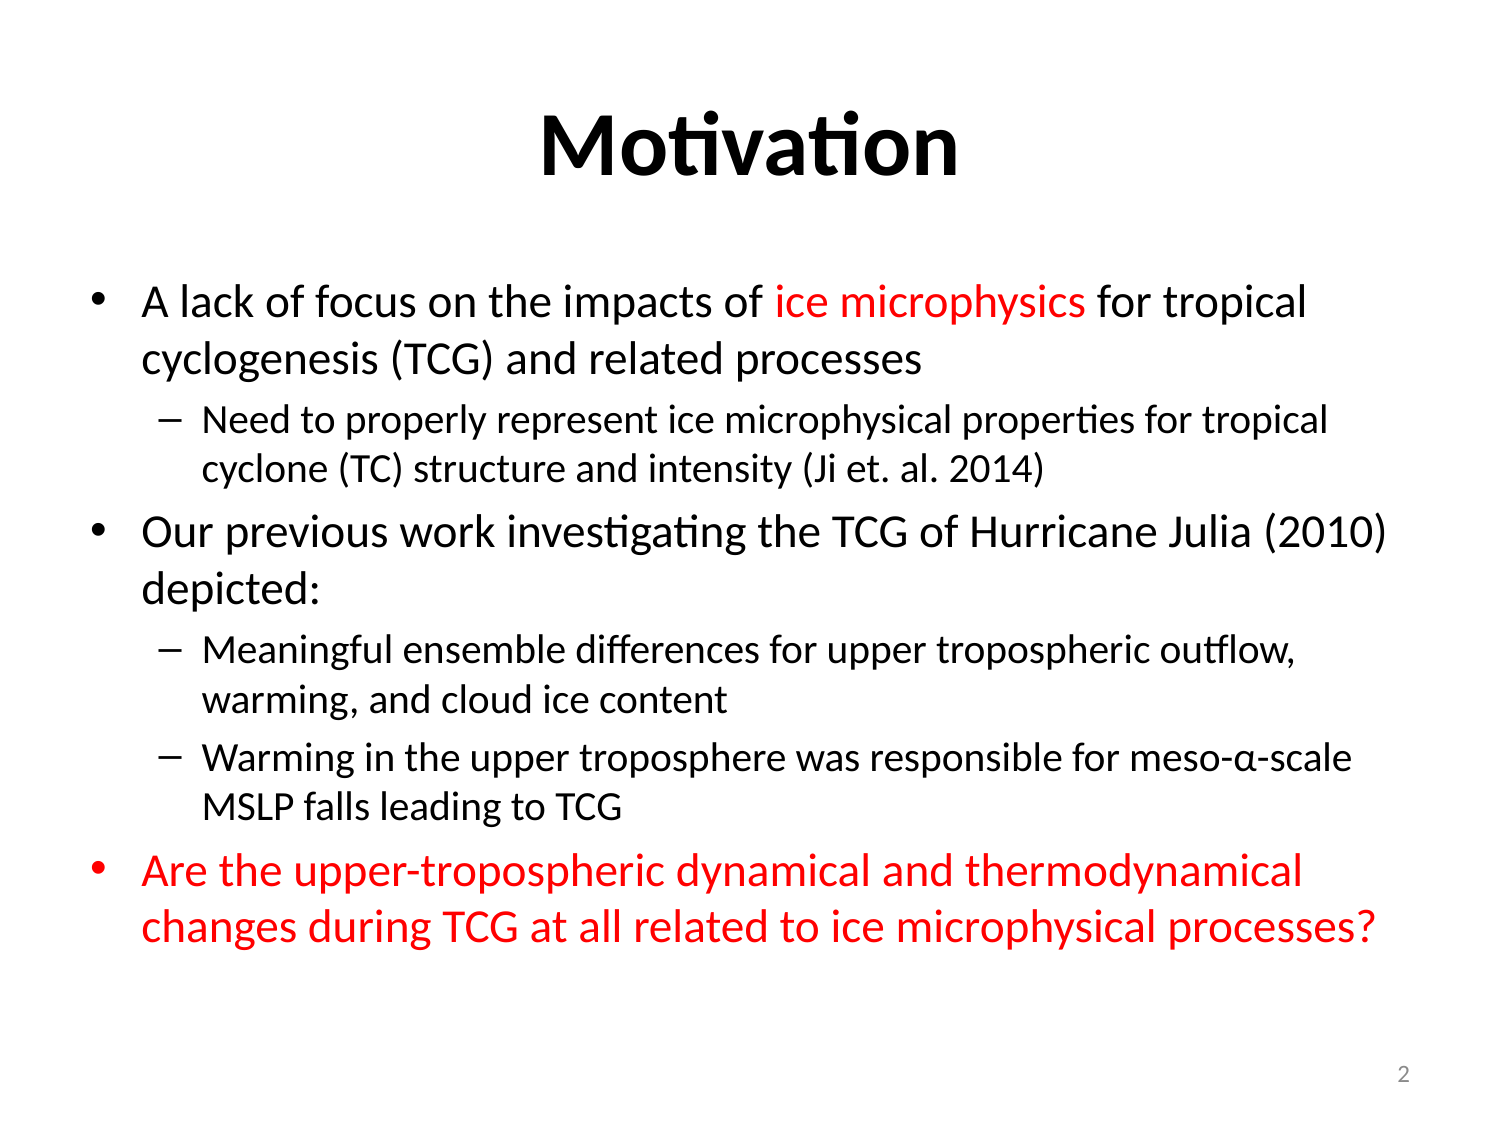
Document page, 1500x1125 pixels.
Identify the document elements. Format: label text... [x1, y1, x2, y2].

slide_number 2 [1074, 1042, 1425, 1103]
list A lack of focus on the impacts of ice microphysics for tropical cyclogenesis (TCG) and related processes Need to properly represent ice microphysical properties for tropical cyclone (TC) structure and intensity (Ji et. al. 2014) Our previous work investigating the TCG of Hurricane Julia (2010) depicted: Meaningful ensemble differences for upper tropospheric outflow, warming, and cloud ice content Warming in the upper troposphere was responsible for meso-α-scale MSLP falls leading to TCG Are the upper-tropospheric dynamical and thermodynamical changes during TCG at all related to ice microphysical processes? [75, 262, 1425, 1005]
title Motivation [75, 45, 1425, 233]
